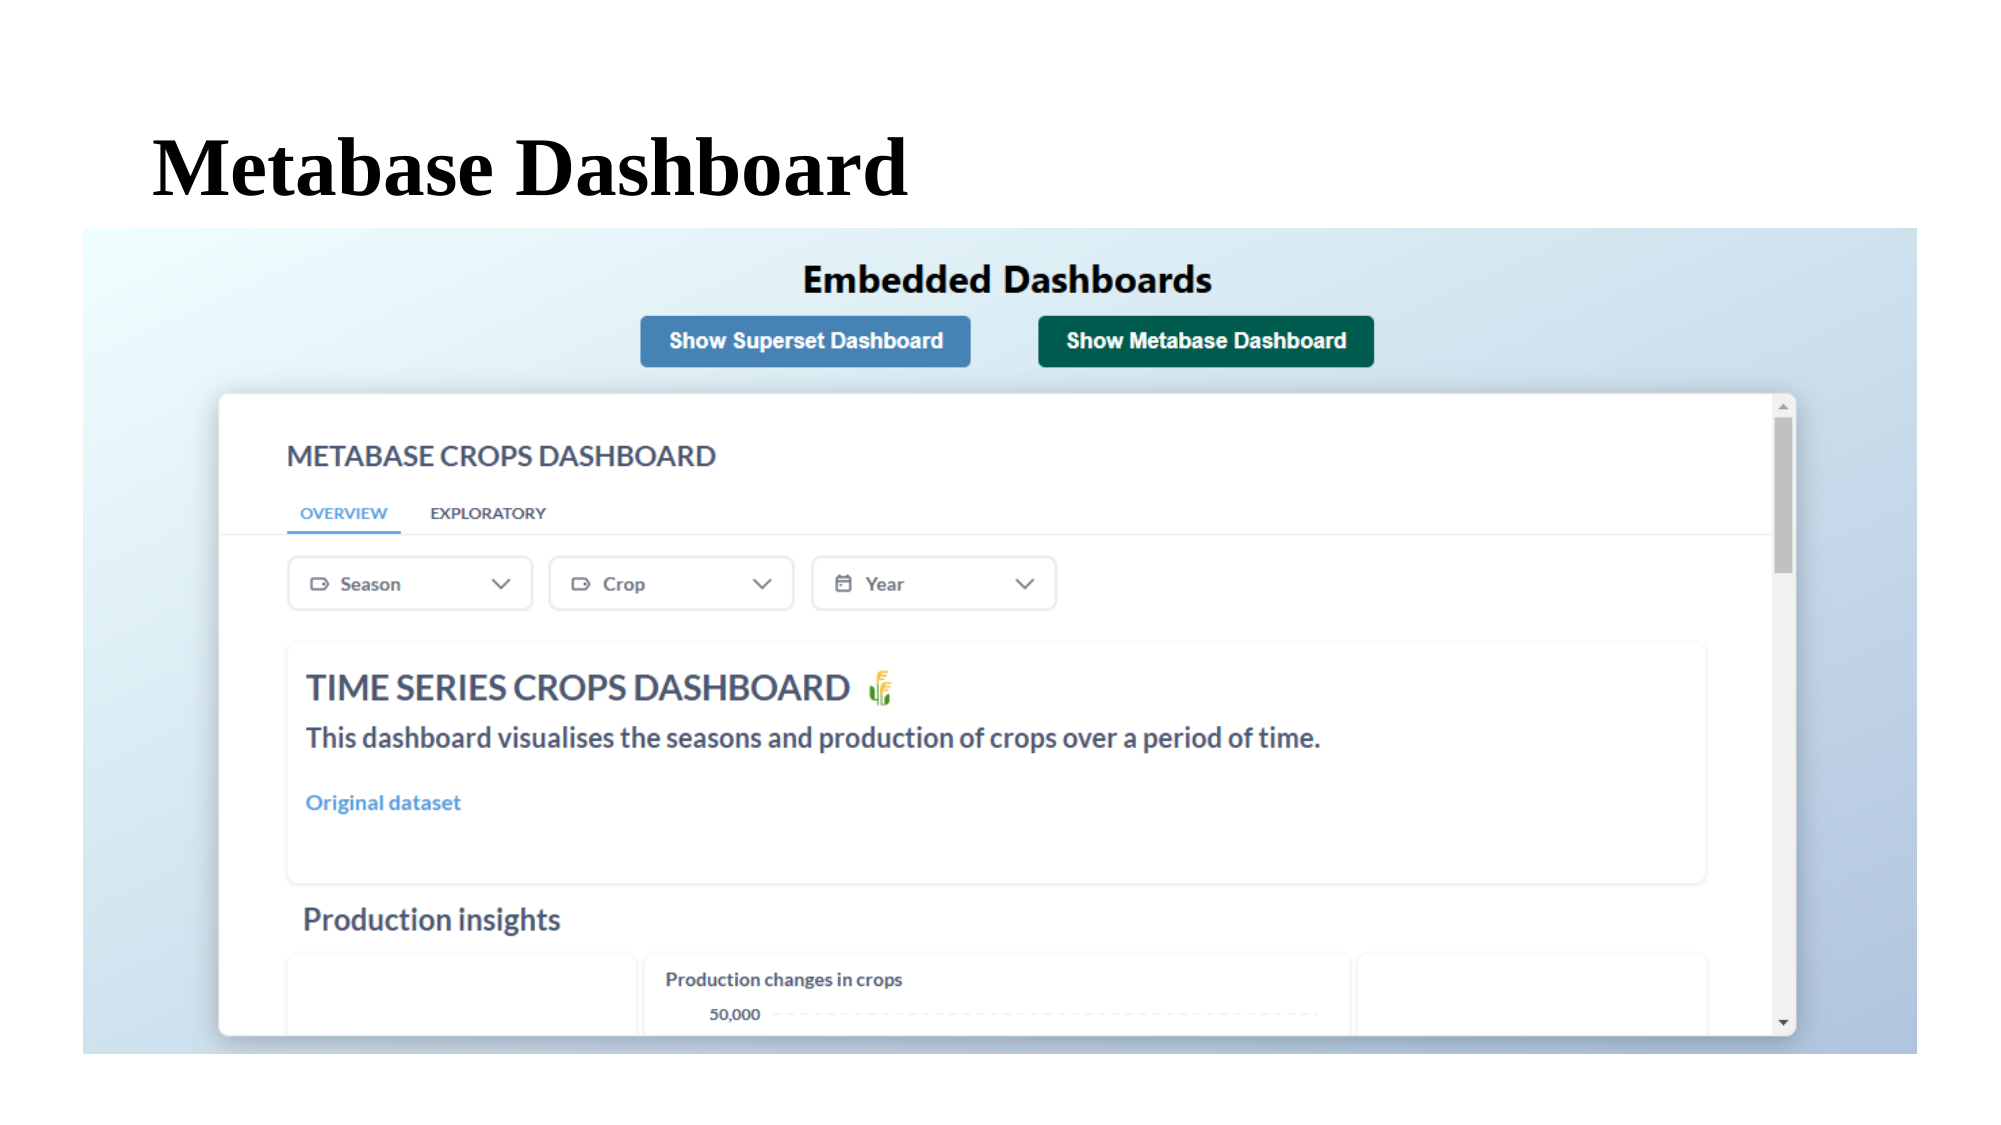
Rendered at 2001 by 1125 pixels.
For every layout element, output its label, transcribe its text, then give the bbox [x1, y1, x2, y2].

picture [83, 228, 1917, 1054]
title Metabase Dashboard [137, 59, 1863, 228]
